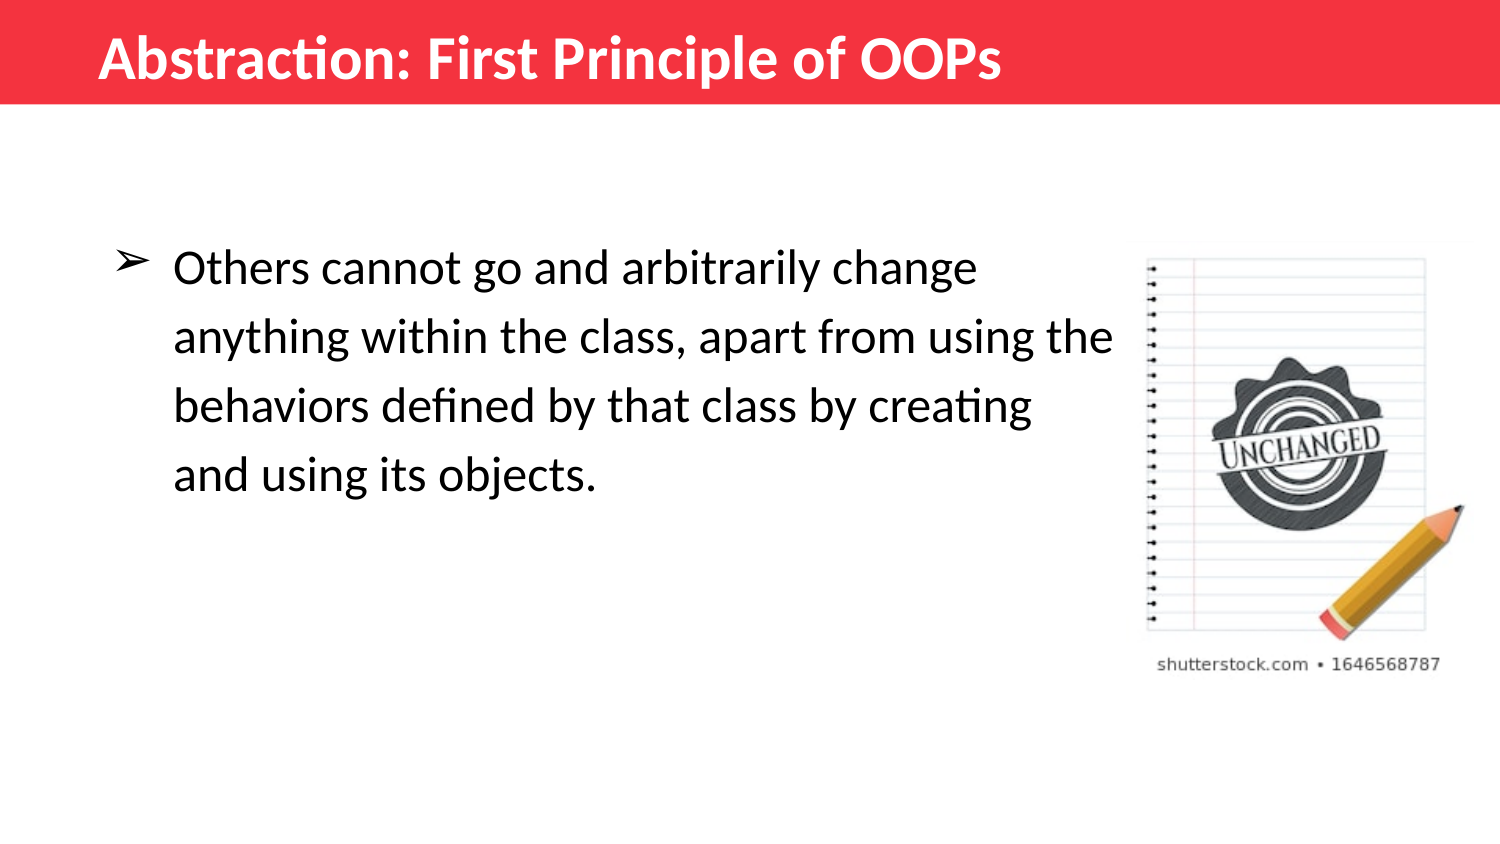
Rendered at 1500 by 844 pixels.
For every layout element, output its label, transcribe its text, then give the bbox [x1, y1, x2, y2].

text_box Abstraction: First Principle of OOPs [83, 2, 1060, 138]
picture [1126, 241, 1474, 680]
text_box [0, 0, 1500, 105]
text_box Others cannot go and arbitrarily change anything within the class, apart from using the behaviors defined by that class by creating and using its objects. [83, 150, 1398, 571]
